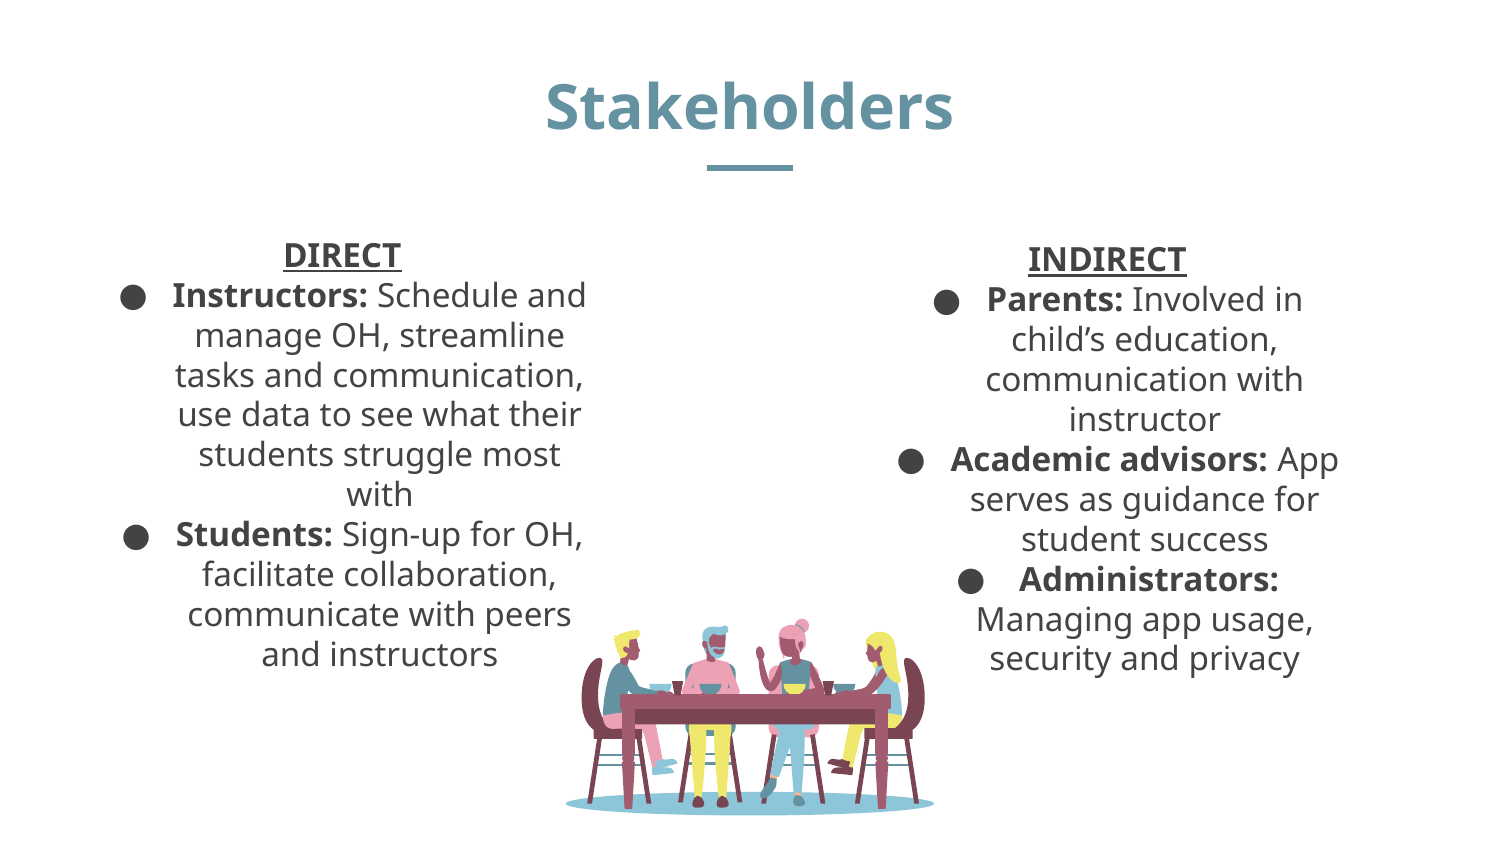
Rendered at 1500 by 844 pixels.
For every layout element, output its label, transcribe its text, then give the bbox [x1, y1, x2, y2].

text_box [565, 618, 935, 816]
subtitle INDIRECT Parents: Involved in child’s education, communication with instructor Academic advisors: App serves as guidance for student success Administrators: Managing app usage, security and privacy [845, 223, 1370, 647]
subtitle DIRECT Instructors: Schedule and manage OH, streamline tasks and communication, use data to see what their students struggle most with Students: Sign-up for OH, facilitate collaboration, communicate with peers and instructors [80, 218, 605, 643]
title Stakeholders [130, 33, 1370, 157]
